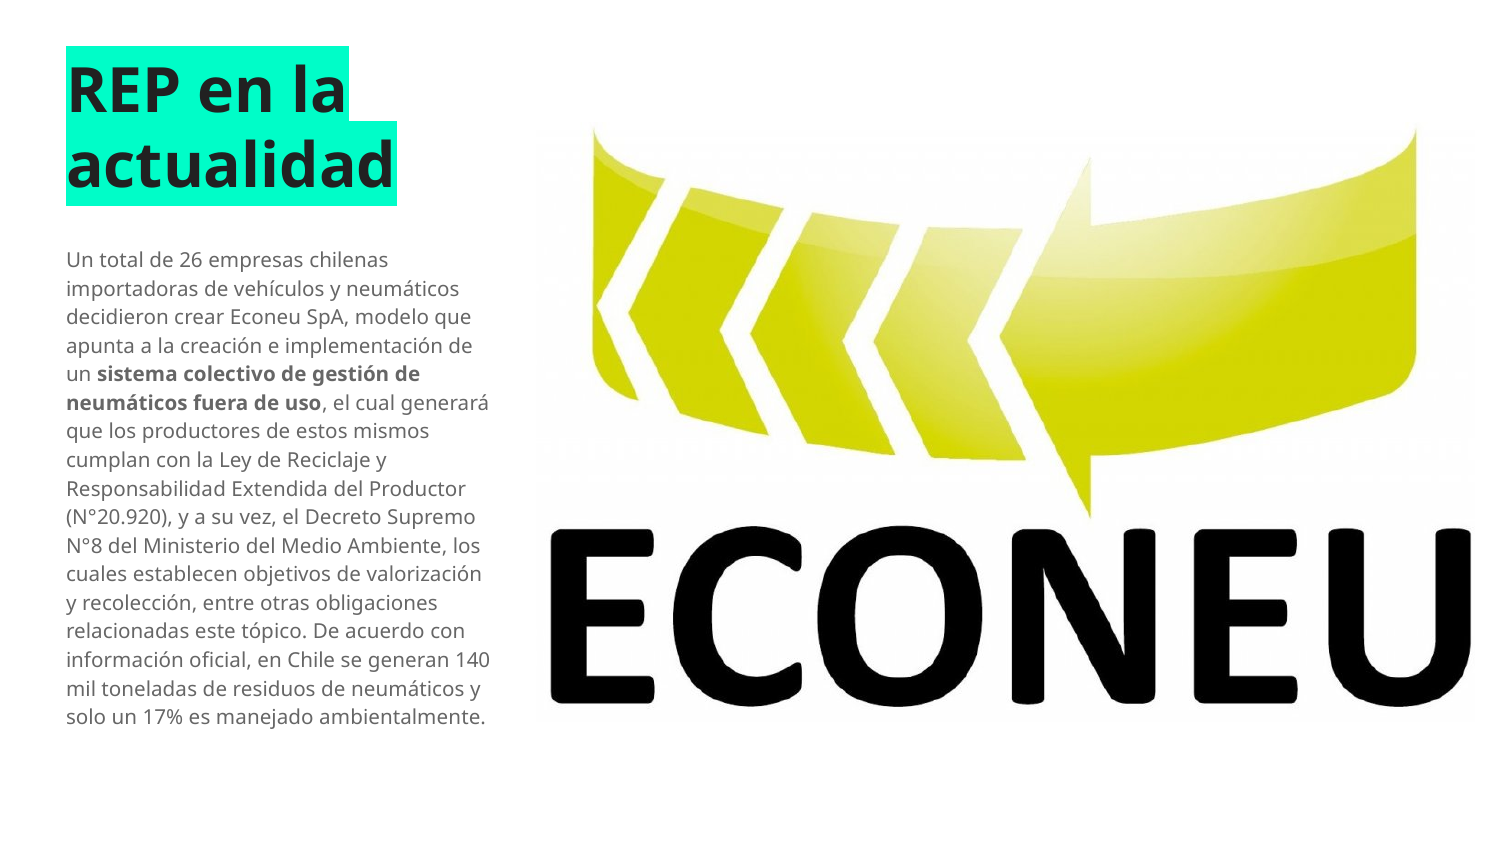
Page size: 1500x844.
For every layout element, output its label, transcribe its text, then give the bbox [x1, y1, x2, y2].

title REP en la actualidad [51, 91, 512, 216]
picture [536, 121, 1476, 722]
list Un total de 26 empresas chilenas importadoras de vehículos y neumáticos decidieron crear Econeu SpA, modelo que apunta a la creación e implementación de un sistema colectivo de gestión de neumáticos fuera de uso, el cual generará que los productores de estos mismos cumplan con la Ley de Reciclaje y Responsabilidad Extendida del Productor (N°20.920), y a su vez, el Decreto Supremo N°8 del Ministerio del Medio Ambiente, los cuales establecen objetivos de valorización y recolección, entre otras obligaciones relacionadas este tópico. De acuerdo con información oficial, en Chile se generan 140 mil toneladas de residuos de neumáticos y solo un 17% es manejado ambientalmente. [51, 227, 512, 750]
